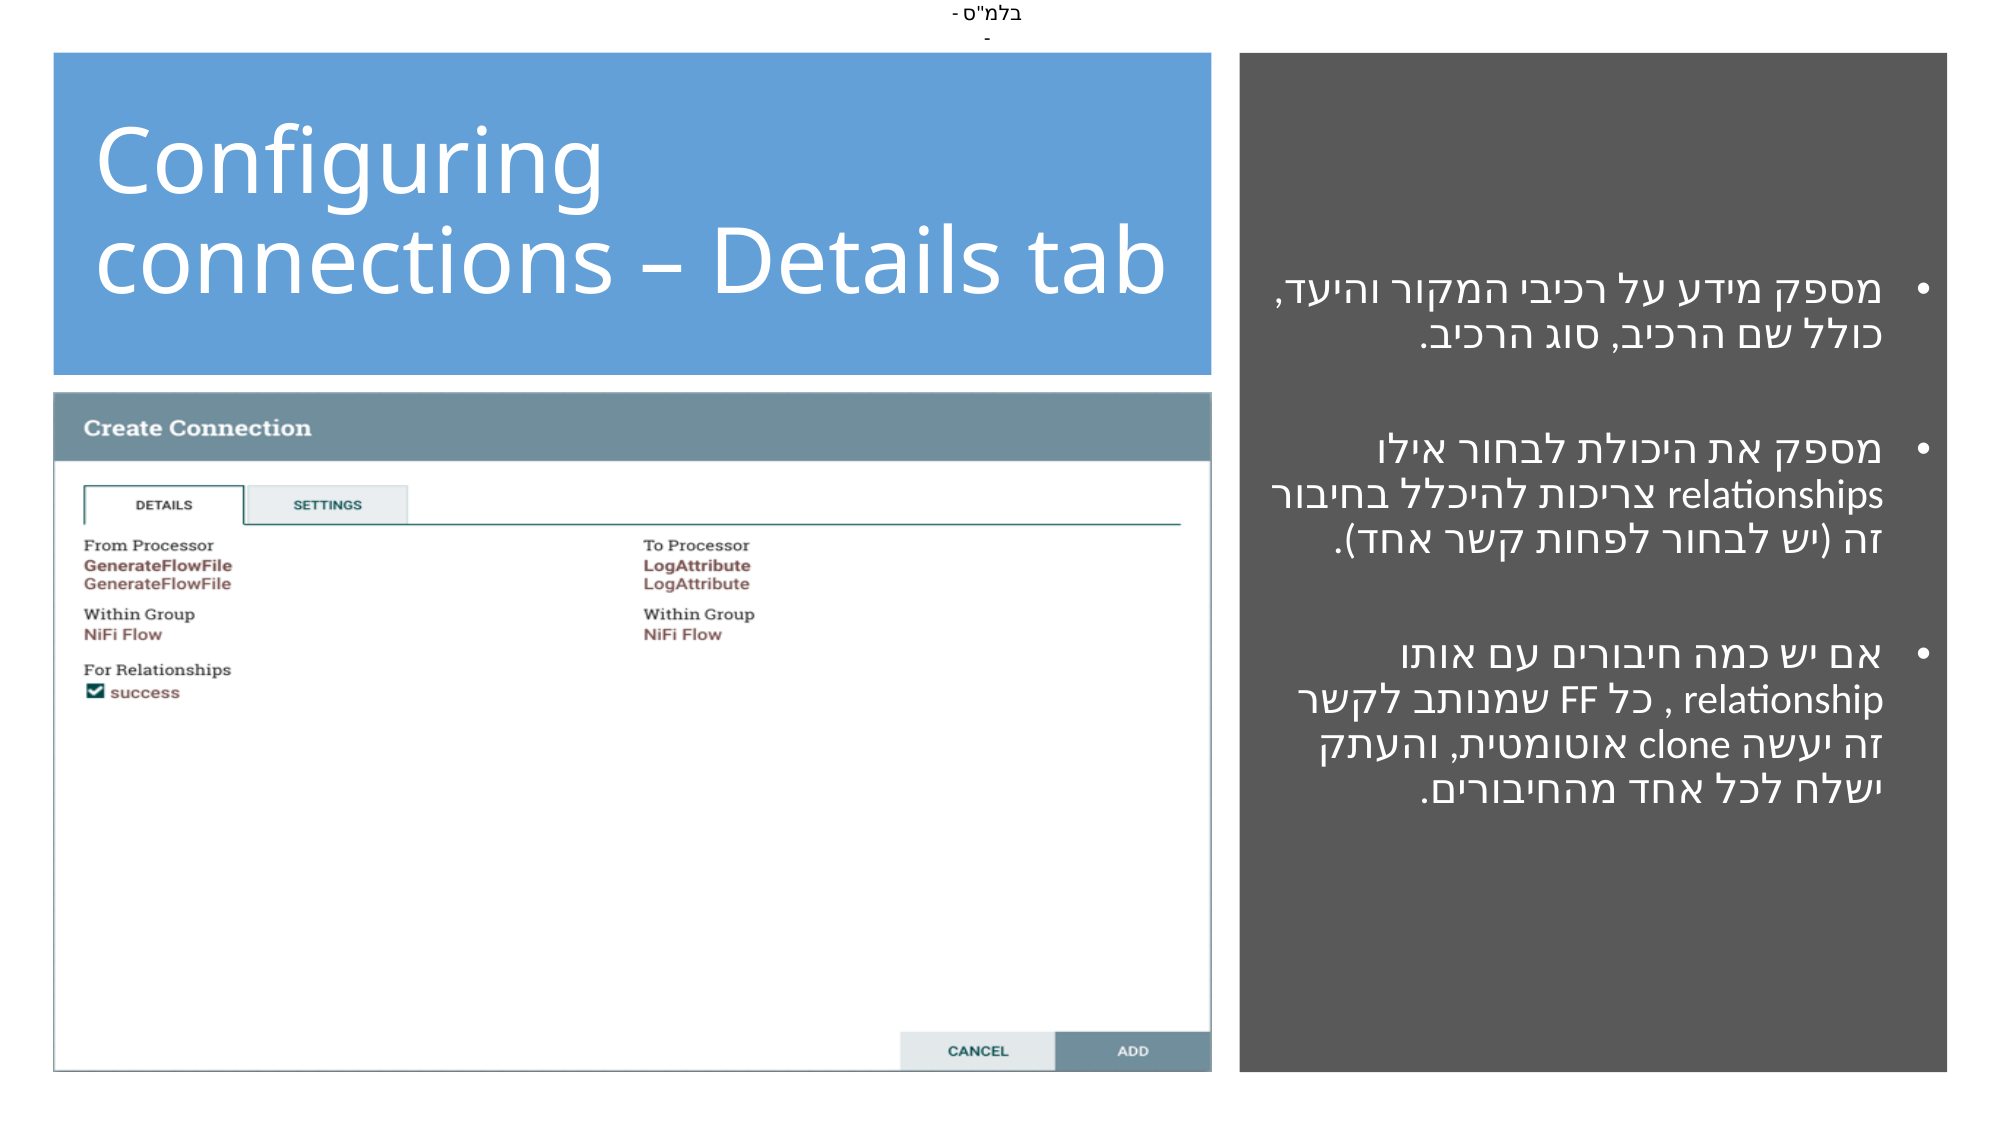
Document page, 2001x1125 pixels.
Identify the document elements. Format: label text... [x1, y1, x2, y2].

title Configuring connections – Details tab [79, 80, 1211, 348]
text_box [53, 52, 1212, 376]
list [53, 392, 1212, 1072]
text_box מספק מידע על רכיבי המקור והיעד, כולל שם הרכיב, סוג הרכיב. מספק את היכולת לבחור אילו relationships צריכות להיכלל בחיבור זה (יש לבחור לפחות קשר אחד). אם יש כמה חיבורים עם אותו relationship , כל FF שמנותב לקשר זה יעשה clone אוטומטית, והעתק ישלח לכל אחד מהחיבורים. [1239, 53, 1956, 1072]
